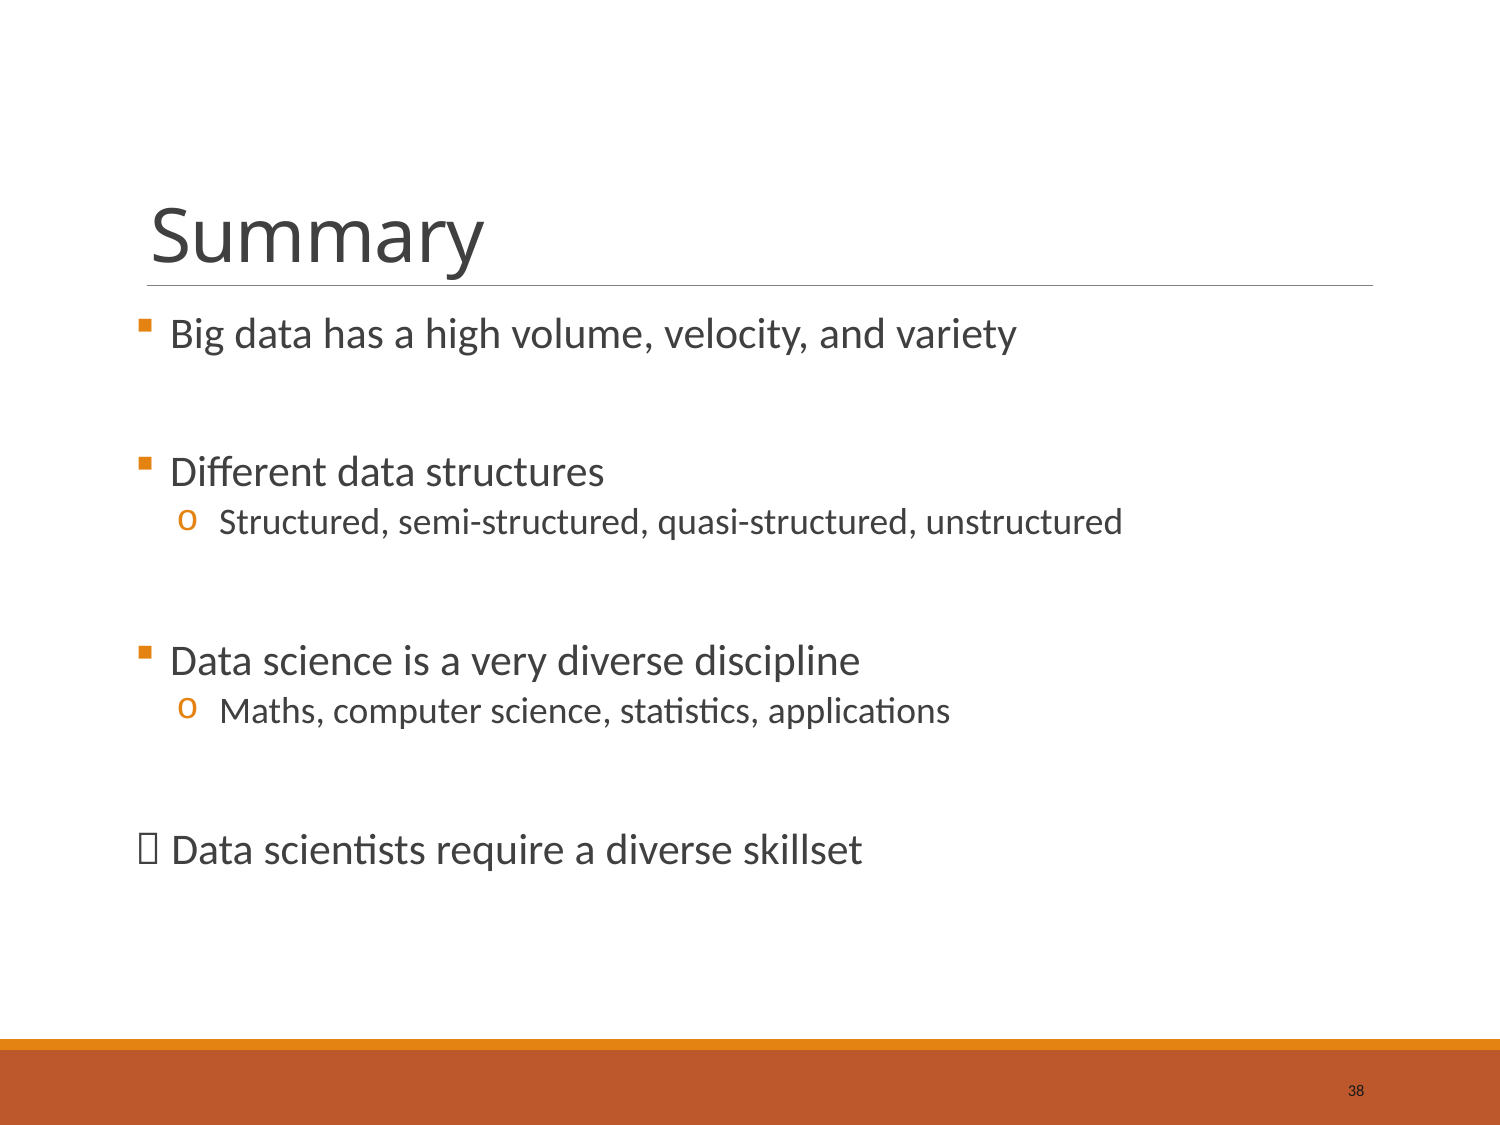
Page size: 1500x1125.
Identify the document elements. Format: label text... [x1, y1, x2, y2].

title Summary [135, 47, 1373, 285]
slide_number 38 [1218, 1059, 1380, 1120]
list Big data has a high volume, velocity, and variety Different data structures Structured, semi-structured, quasi-structured, unstructured Data science is a very diverse discipline Maths, computer science, statistics, applications  Data scientists require a diverse skillset [135, 302, 1373, 963]
